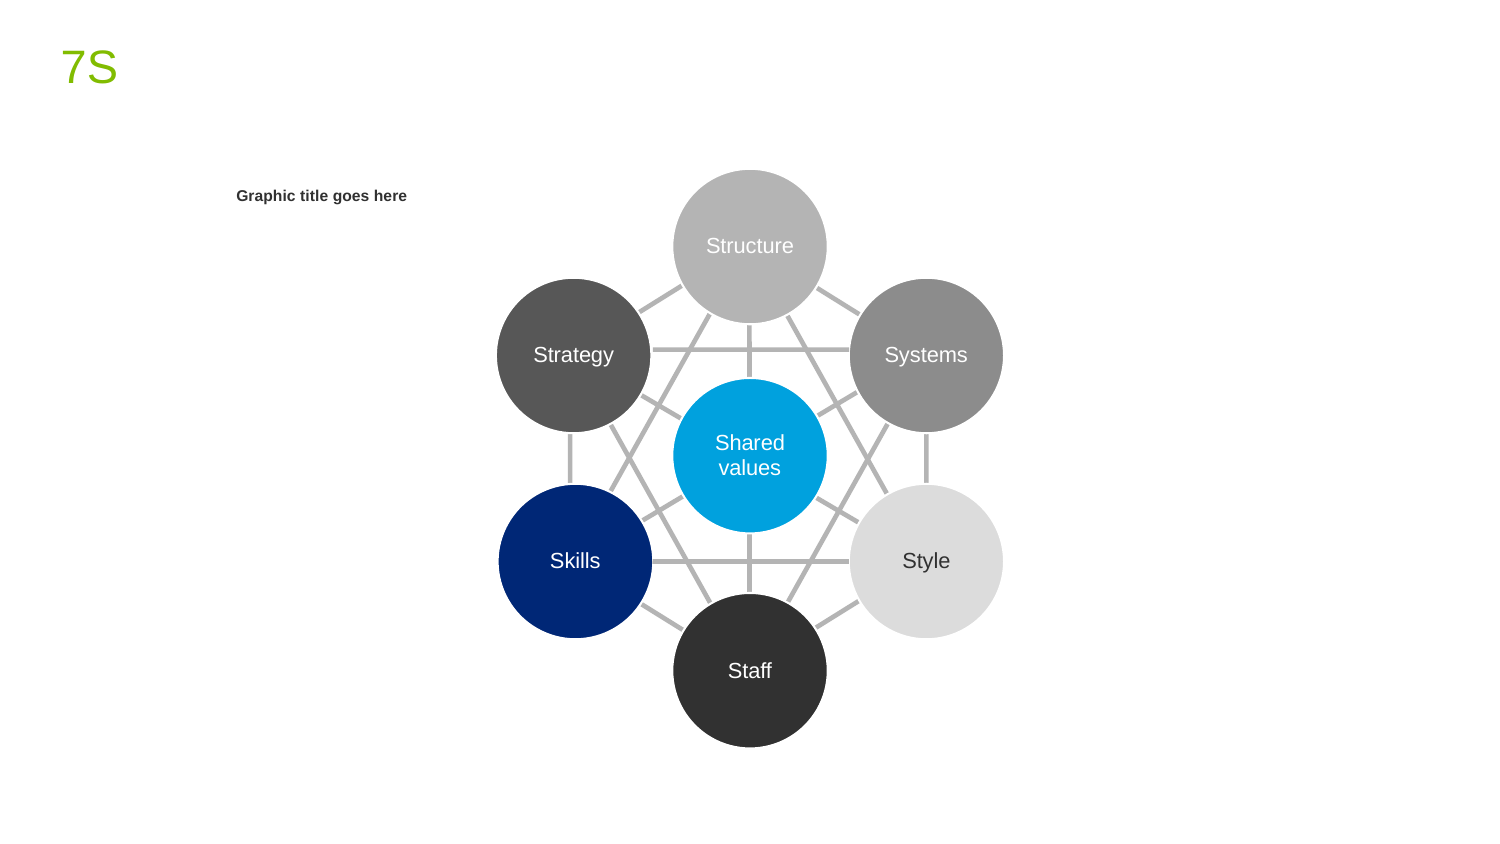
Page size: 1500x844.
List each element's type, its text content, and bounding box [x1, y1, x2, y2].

title 7S [60, 36, 1437, 95]
text_box Systems [848, 277, 1005, 434]
text_box Shared values [672, 377, 828, 534]
text_box Style [848, 483, 1005, 640]
text_box Skills [497, 483, 654, 640]
text_box Structure [672, 168, 828, 325]
text_box Staff [672, 592, 828, 749]
text_box Graphic title goes here [236, 185, 408, 205]
text_box Strategy [495, 277, 652, 434]
